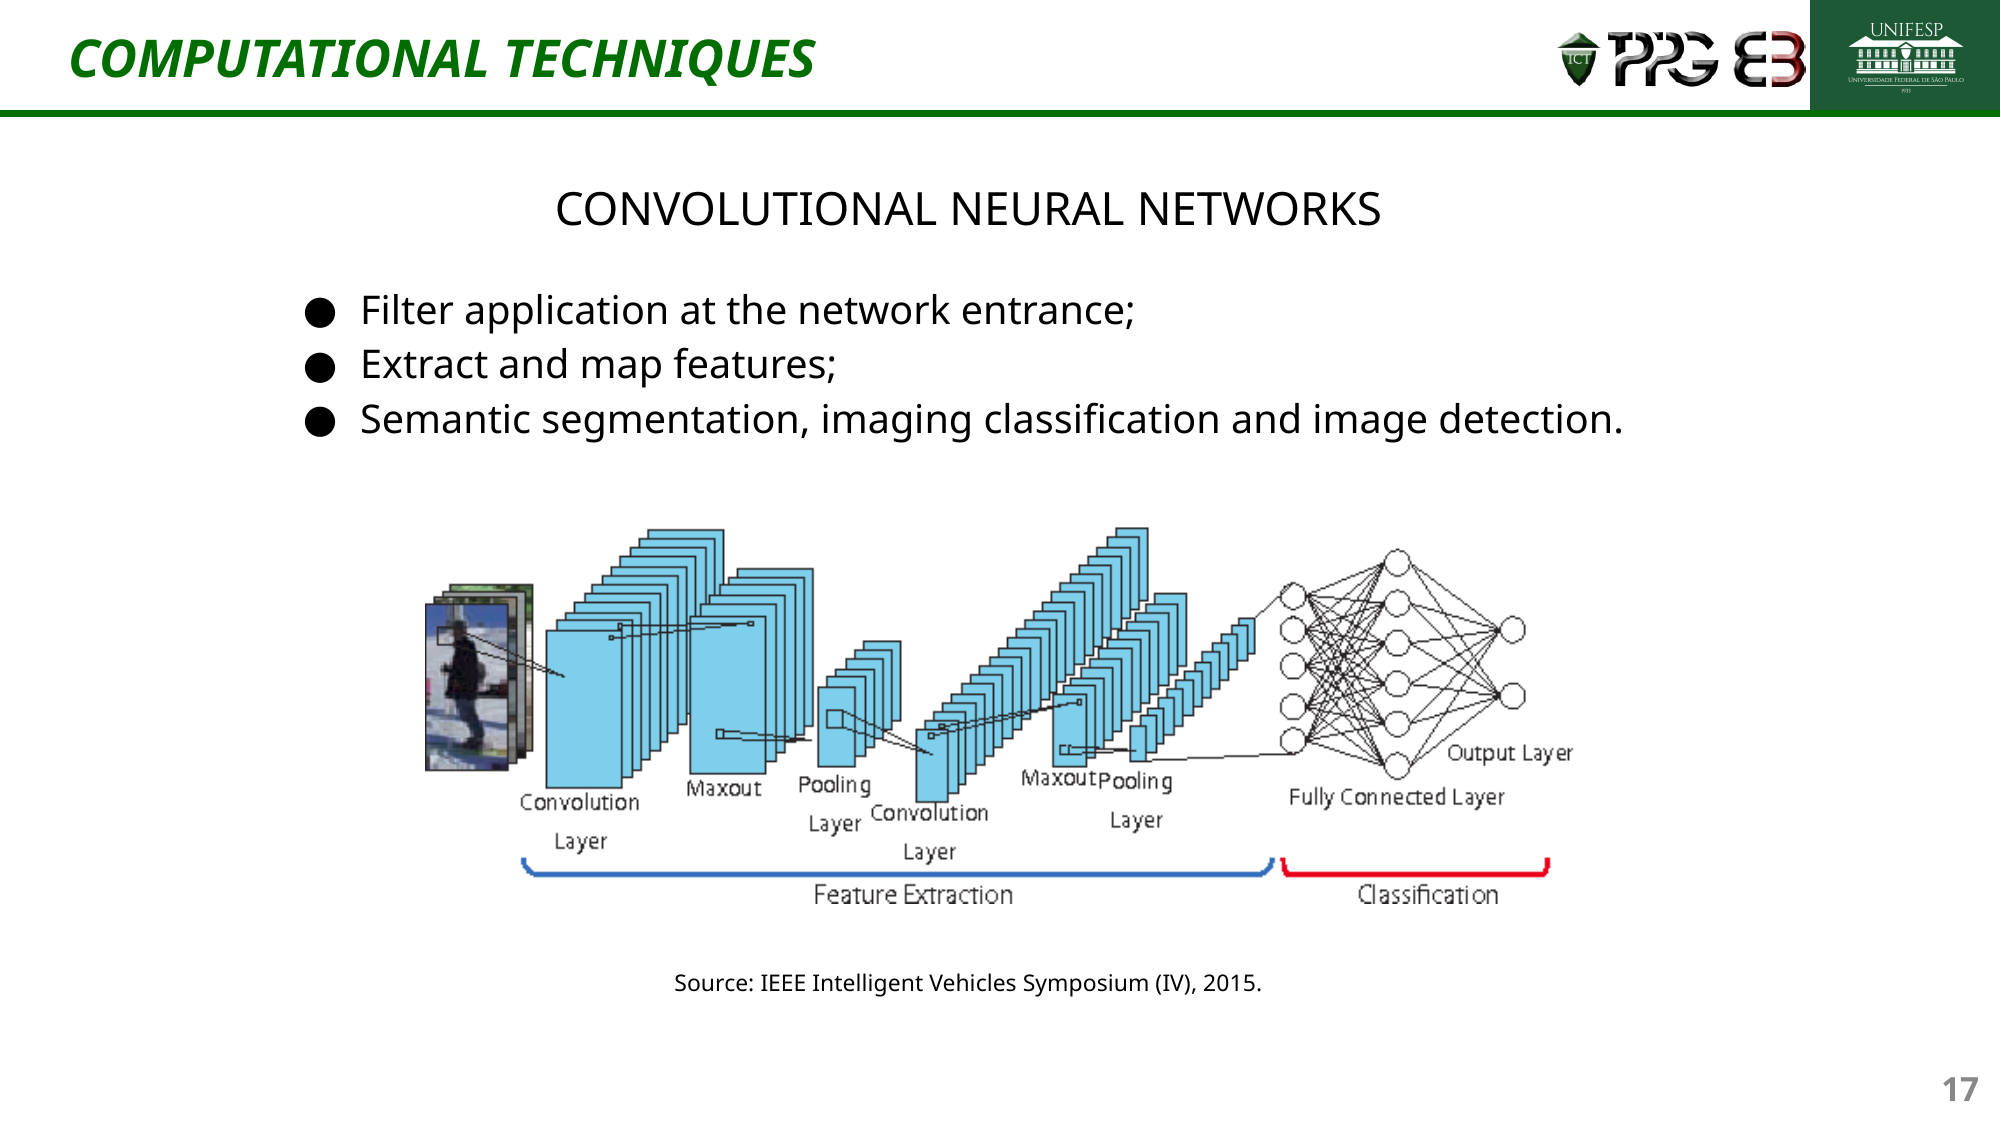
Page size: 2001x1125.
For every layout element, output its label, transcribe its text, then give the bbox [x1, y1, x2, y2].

text_box Filter application at the network entrance; Extract and map features; Semantic segmentation, imaging classification and image detection. [270, 262, 1668, 457]
text_box COMPUTATIONAL TECHNIQUES [53, 18, 1548, 96]
slide_number ‹#› [1544, 1060, 1995, 1121]
text_box CONVOLUTIONAL NEURAL NETWORKS [450, 164, 1487, 250]
picture [425, 525, 1575, 905]
picture [1809, 0, 2000, 113]
picture [1554, 27, 1808, 90]
text_box Source: IEEE Intelligent Vehicles Symposium (IV), 2015. [601, 953, 1337, 1012]
